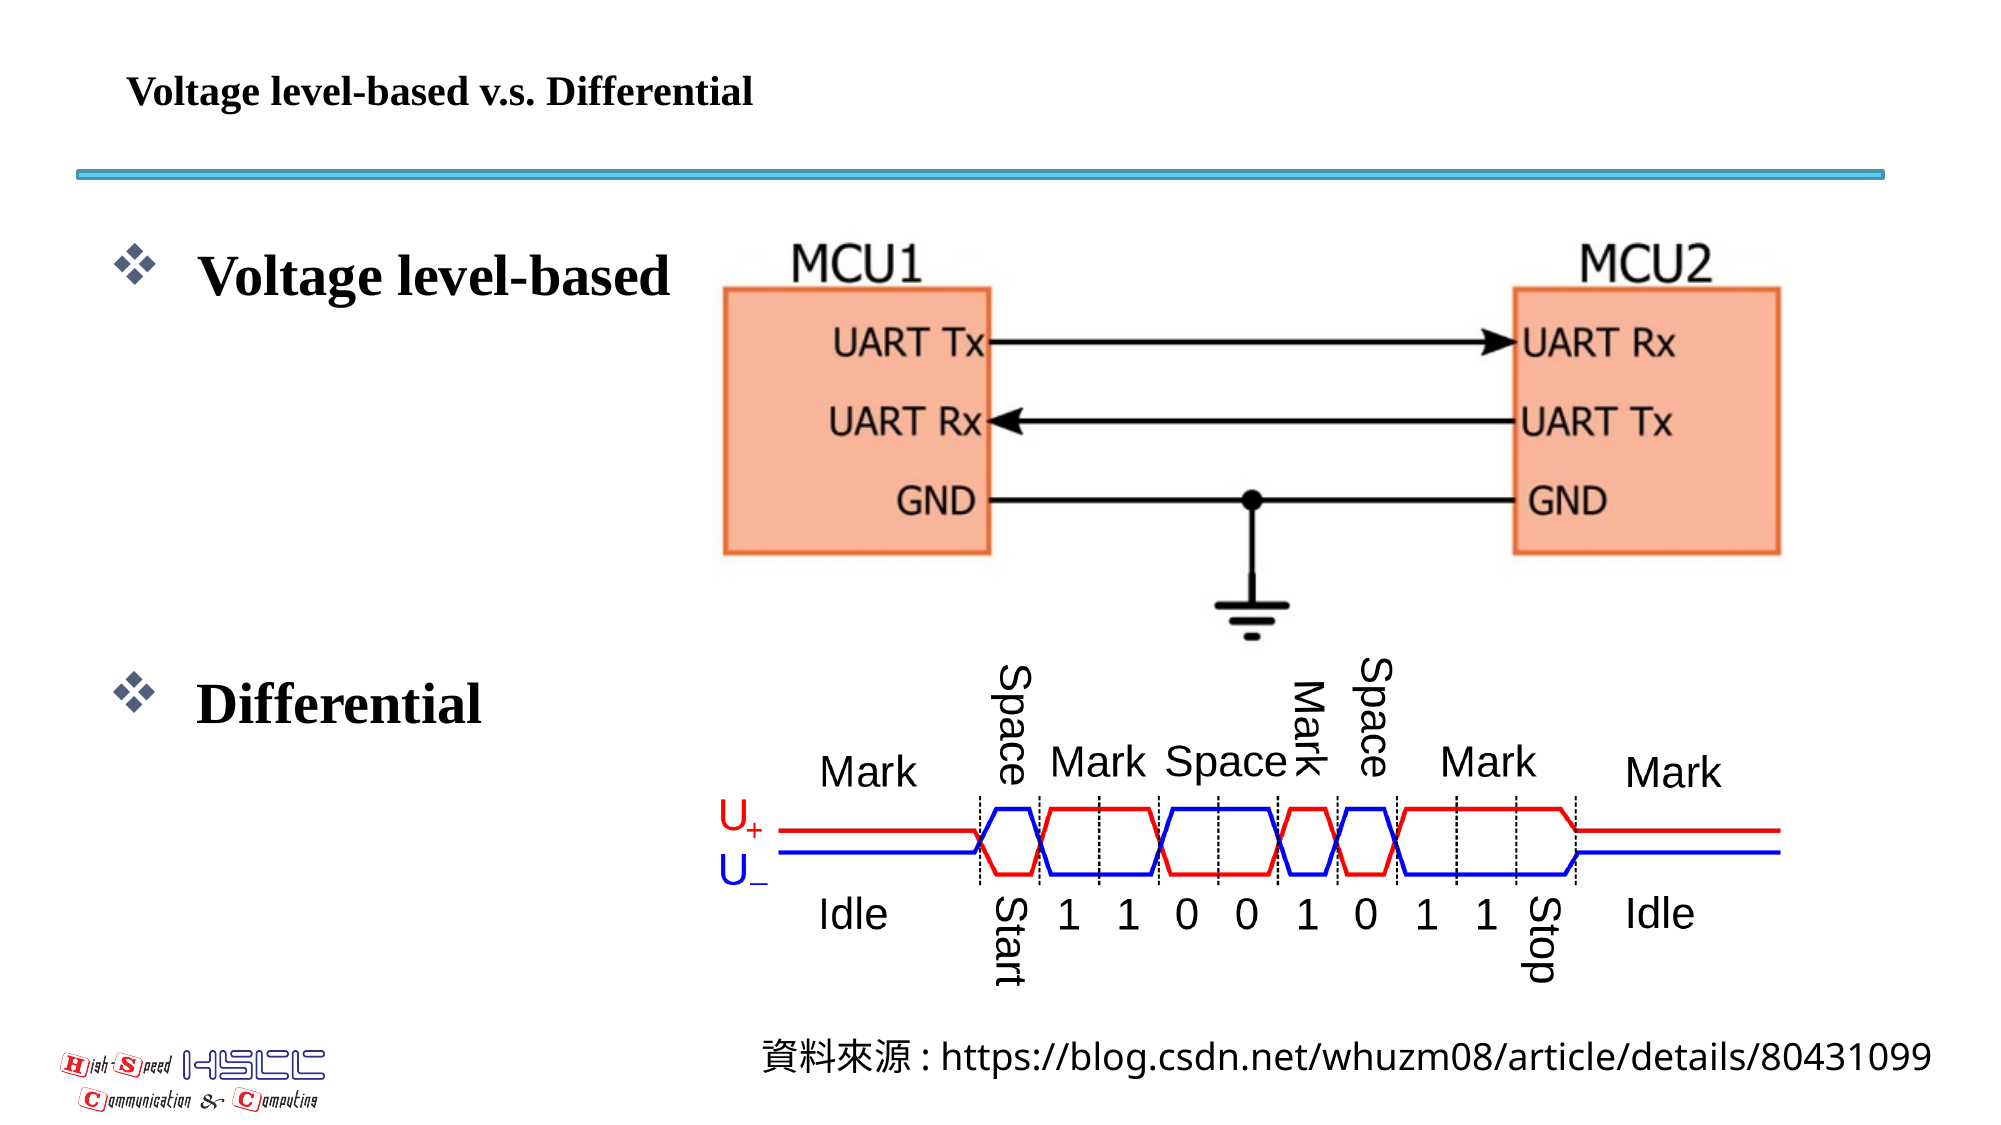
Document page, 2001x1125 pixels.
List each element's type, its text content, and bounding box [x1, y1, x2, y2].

title Voltage level-based v.s. Differential [111, 55, 1522, 173]
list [721, 668, 1782, 987]
picture [60, 1050, 325, 1112]
picture [711, 229, 1791, 659]
text_box 資料來源: https://blog.csdn.net/whuzm08/article/details/80431099 [746, 1025, 1960, 1085]
text_box Differential [91, 657, 498, 743]
text_box Voltage level-based [92, 229, 687, 315]
